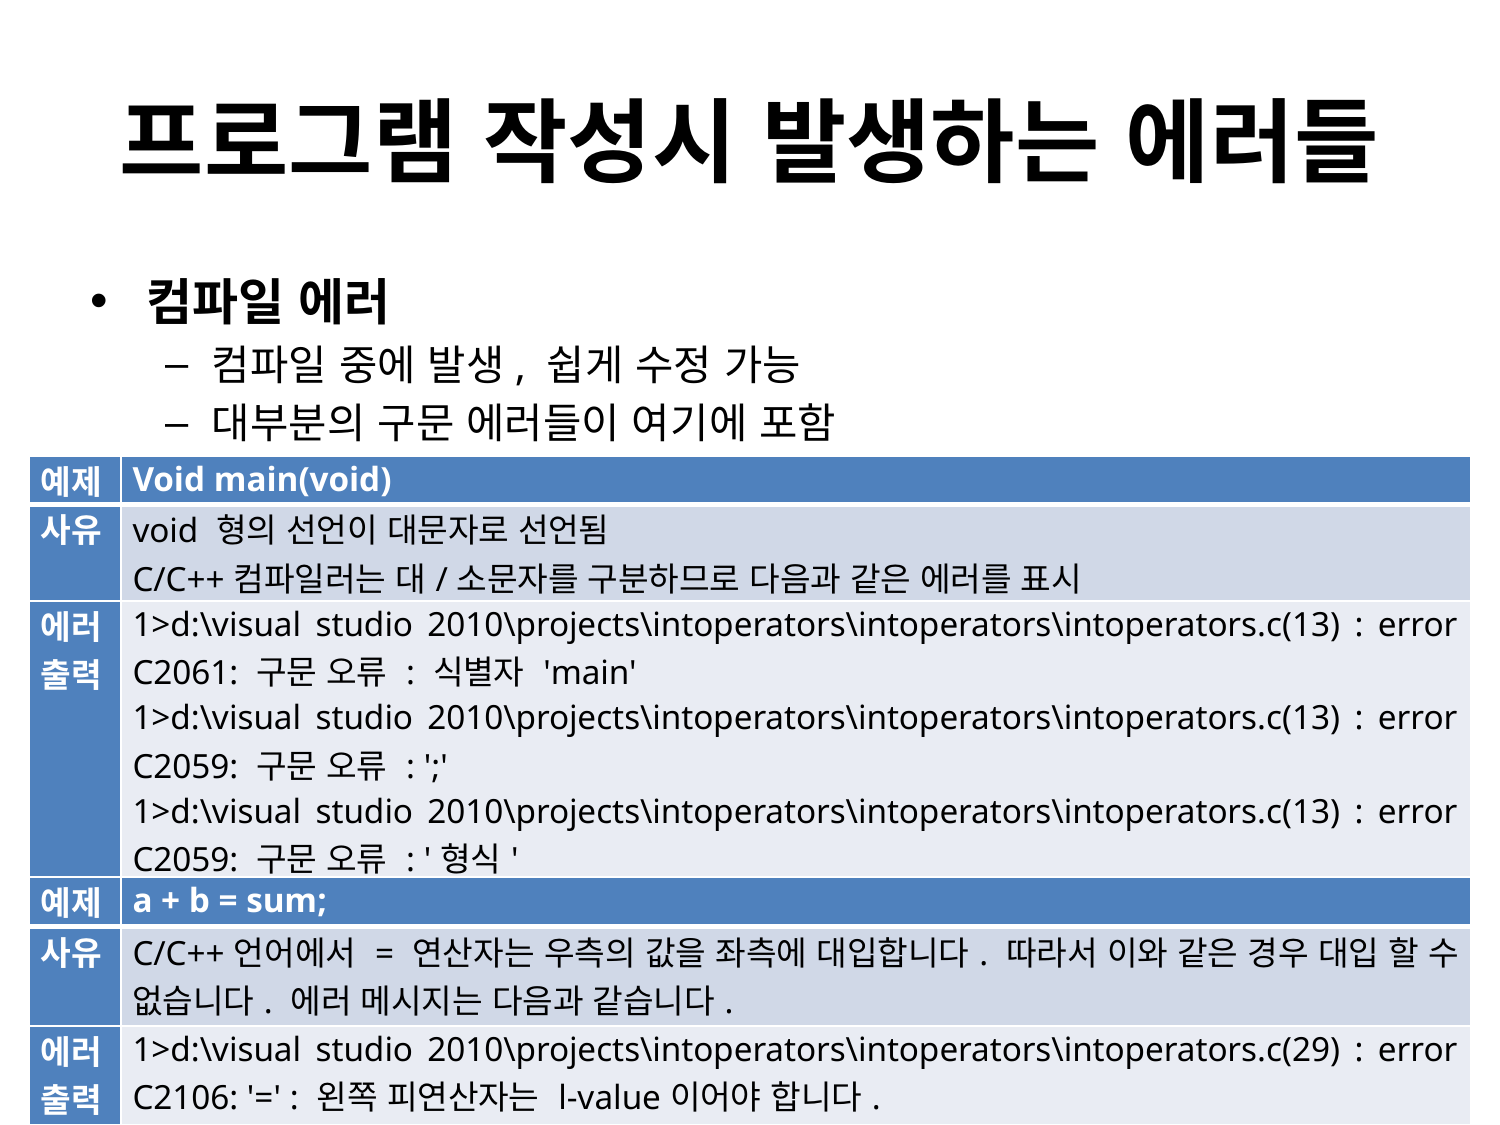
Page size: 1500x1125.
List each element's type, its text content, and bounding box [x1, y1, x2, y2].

table_header 예제 [30, 457, 120, 502]
table_header Void main(void) [122, 457, 1470, 502]
table_header 예제 [30, 878, 120, 924]
table_cell 1>d:\visual studio 2010\projects\intoperators\intoperators\intoperators.c(29) : error C2106: '=' : 왼쪽 피연산자는 l-value이어야 합니다. [122, 1027, 1470, 1124]
table_cell 에러 출력 [30, 602, 120, 876]
table_cell C/C++언어에서 = 연산자는 우측의 값을 좌측에 대입합니다. 따라서 이와 같은 경우 대입 할 수 없습니다. 에러 메시지는 다음과 같습니다. [122, 929, 1470, 1025]
title 프로그램 작성시 발생하는 에러들 [75, 45, 1425, 233]
table_cell void 형의 선언이 대문자로 선언됨 C/C++컴파일러는 대/소문자를 구분하므로 다음과 같은 에러를 표시 [122, 507, 1470, 600]
table_cell 사유 [30, 507, 120, 600]
list 컴파일 에러 컴파일 중에 발생, 쉽게 수정 가능 대부분의 구문 에러들이 여기에 포함 [75, 262, 1425, 455]
table_cell 1>d:\visual studio 2010\projects\intoperators\intoperators\intoperators.c(13) : error C2061: 구문 오류 : 식별자 'main' 1>d:\visual studio 2010\projects\intoperators\intoperators\intoperators.c(13) : error C2059: 구문 오류 : ';' 1>d:\visual studio 2010\projects\intoperators\intoperators\intoperators.c(13) : error C2059: 구문 오류 : '형식' [122, 602, 1470, 876]
table_cell 에러 출력 [30, 1027, 120, 1124]
table_cell 사유 [30, 929, 120, 1025]
table_header a + b = sum; [122, 878, 1470, 924]
